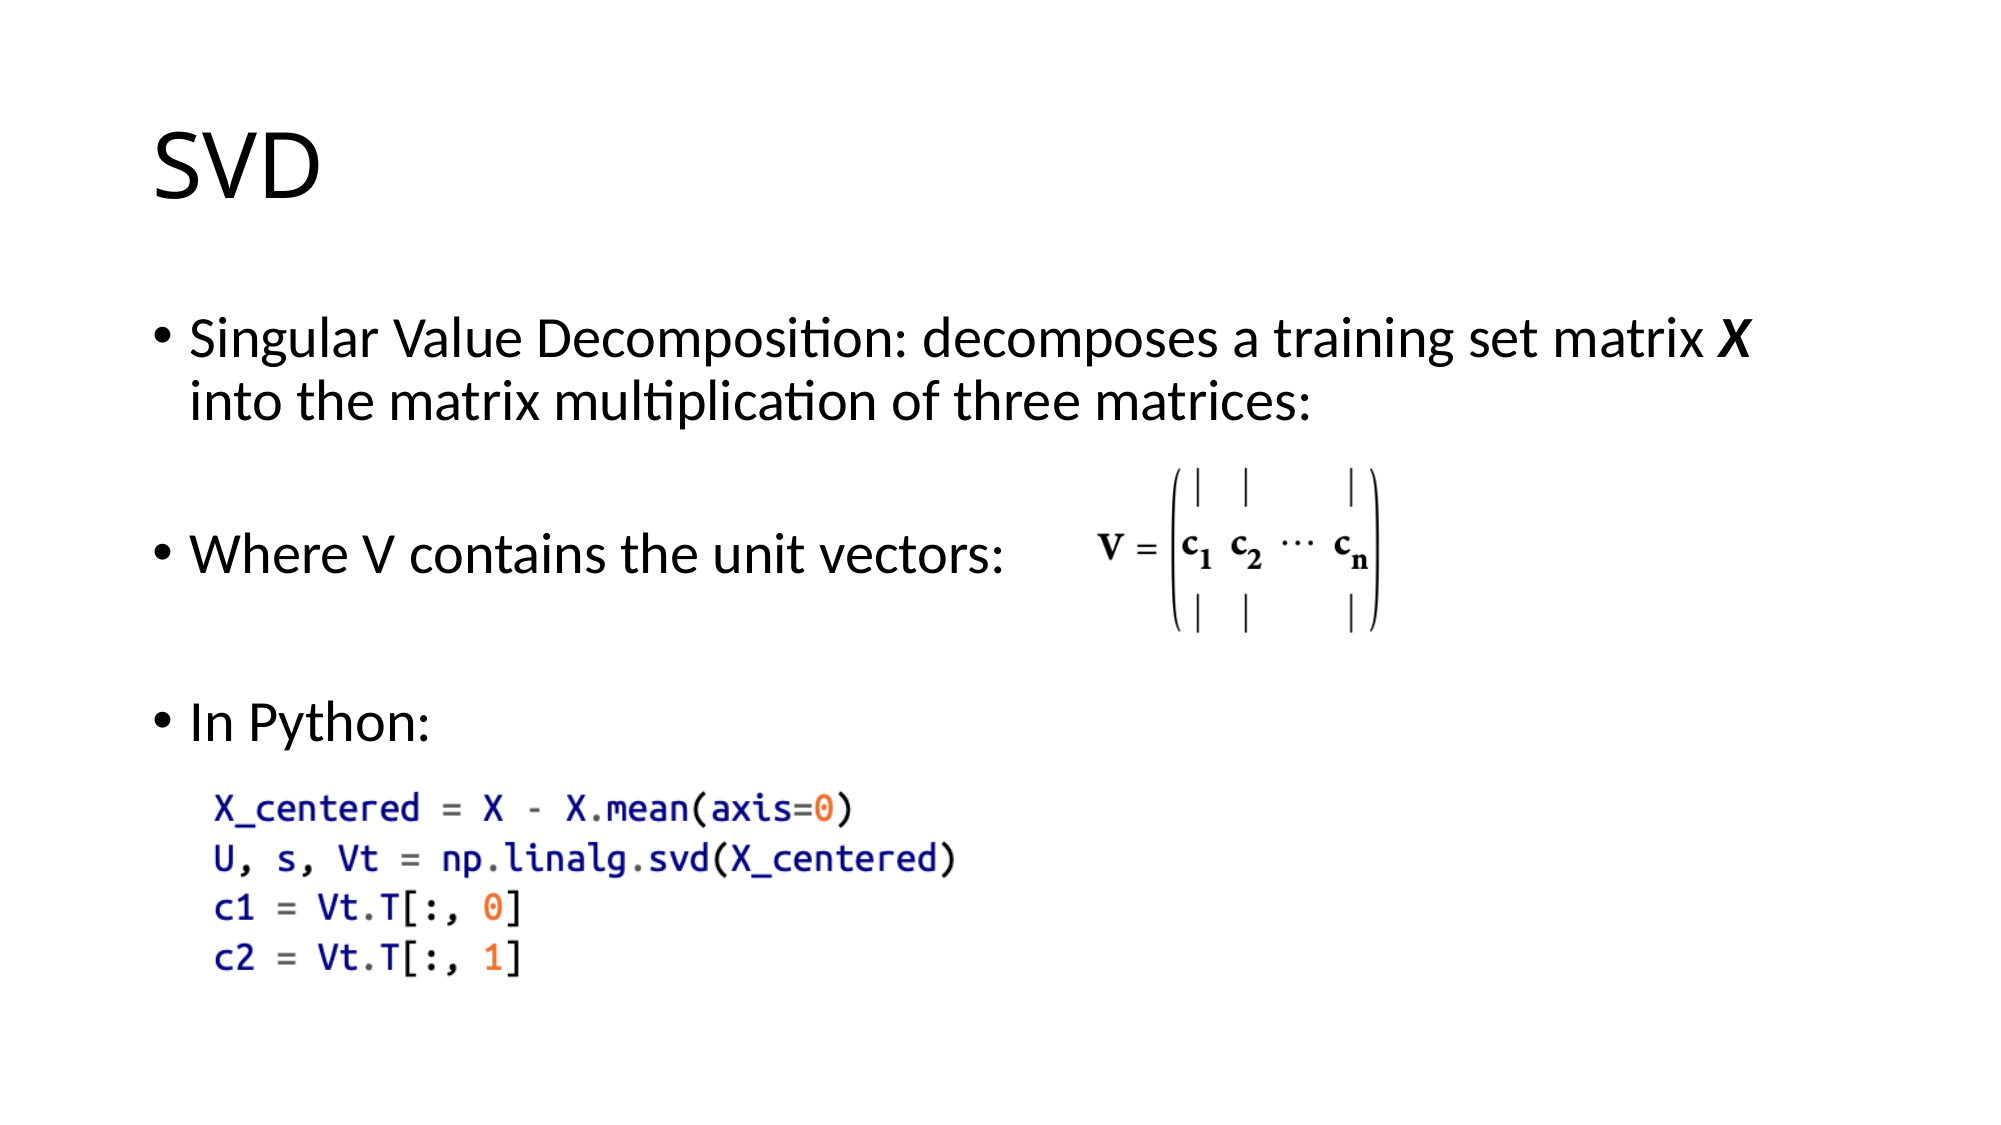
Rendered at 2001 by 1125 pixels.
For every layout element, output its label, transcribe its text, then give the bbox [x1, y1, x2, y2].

picture [166, 767, 1000, 1036]
title SVD [137, 59, 1863, 278]
picture [1070, 443, 1436, 657]
